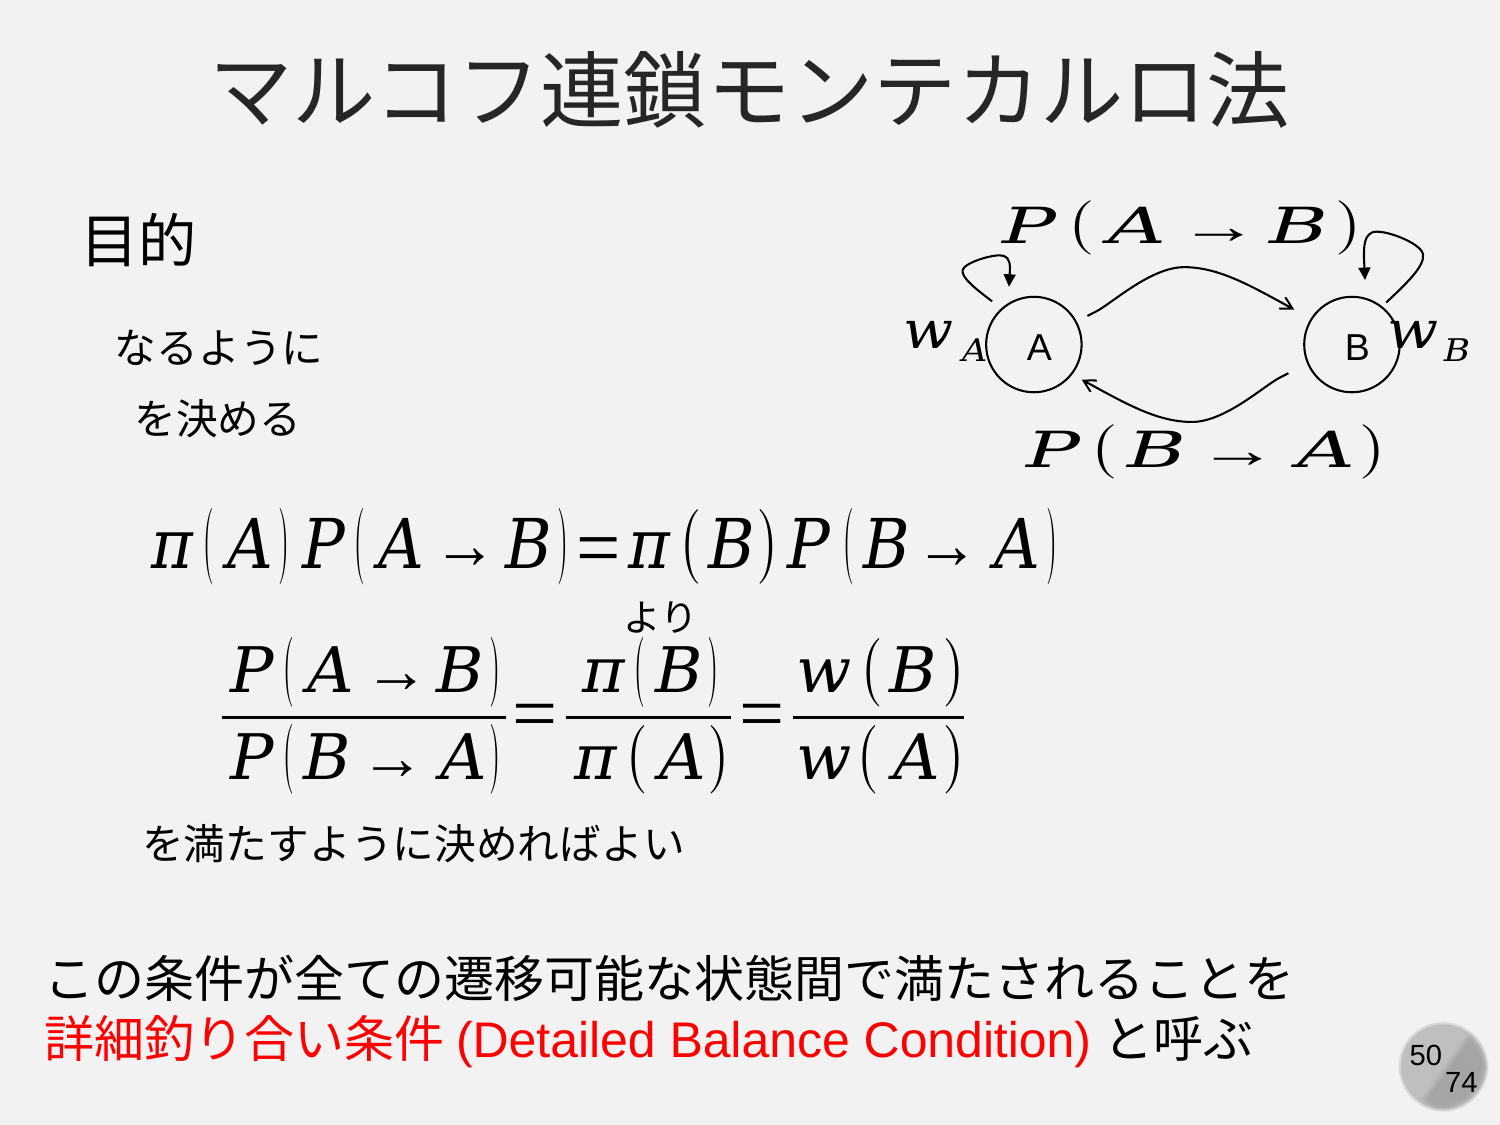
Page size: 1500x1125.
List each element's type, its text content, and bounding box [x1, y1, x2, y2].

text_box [903, 196, 1471, 482]
text_box 目的 [65, 196, 213, 281]
list マルコフ連鎖モンテカルロ法 [0, 31, 1500, 155]
text_box より [609, 586, 714, 646]
text_box を満たすように決めればよい [127, 810, 710, 876]
text_box この条件が全ての遷移可能な状態間で満たされることを詳細釣り合い条件(Detailed Balance Condition)と呼ぶ [29, 940, 1317, 1076]
